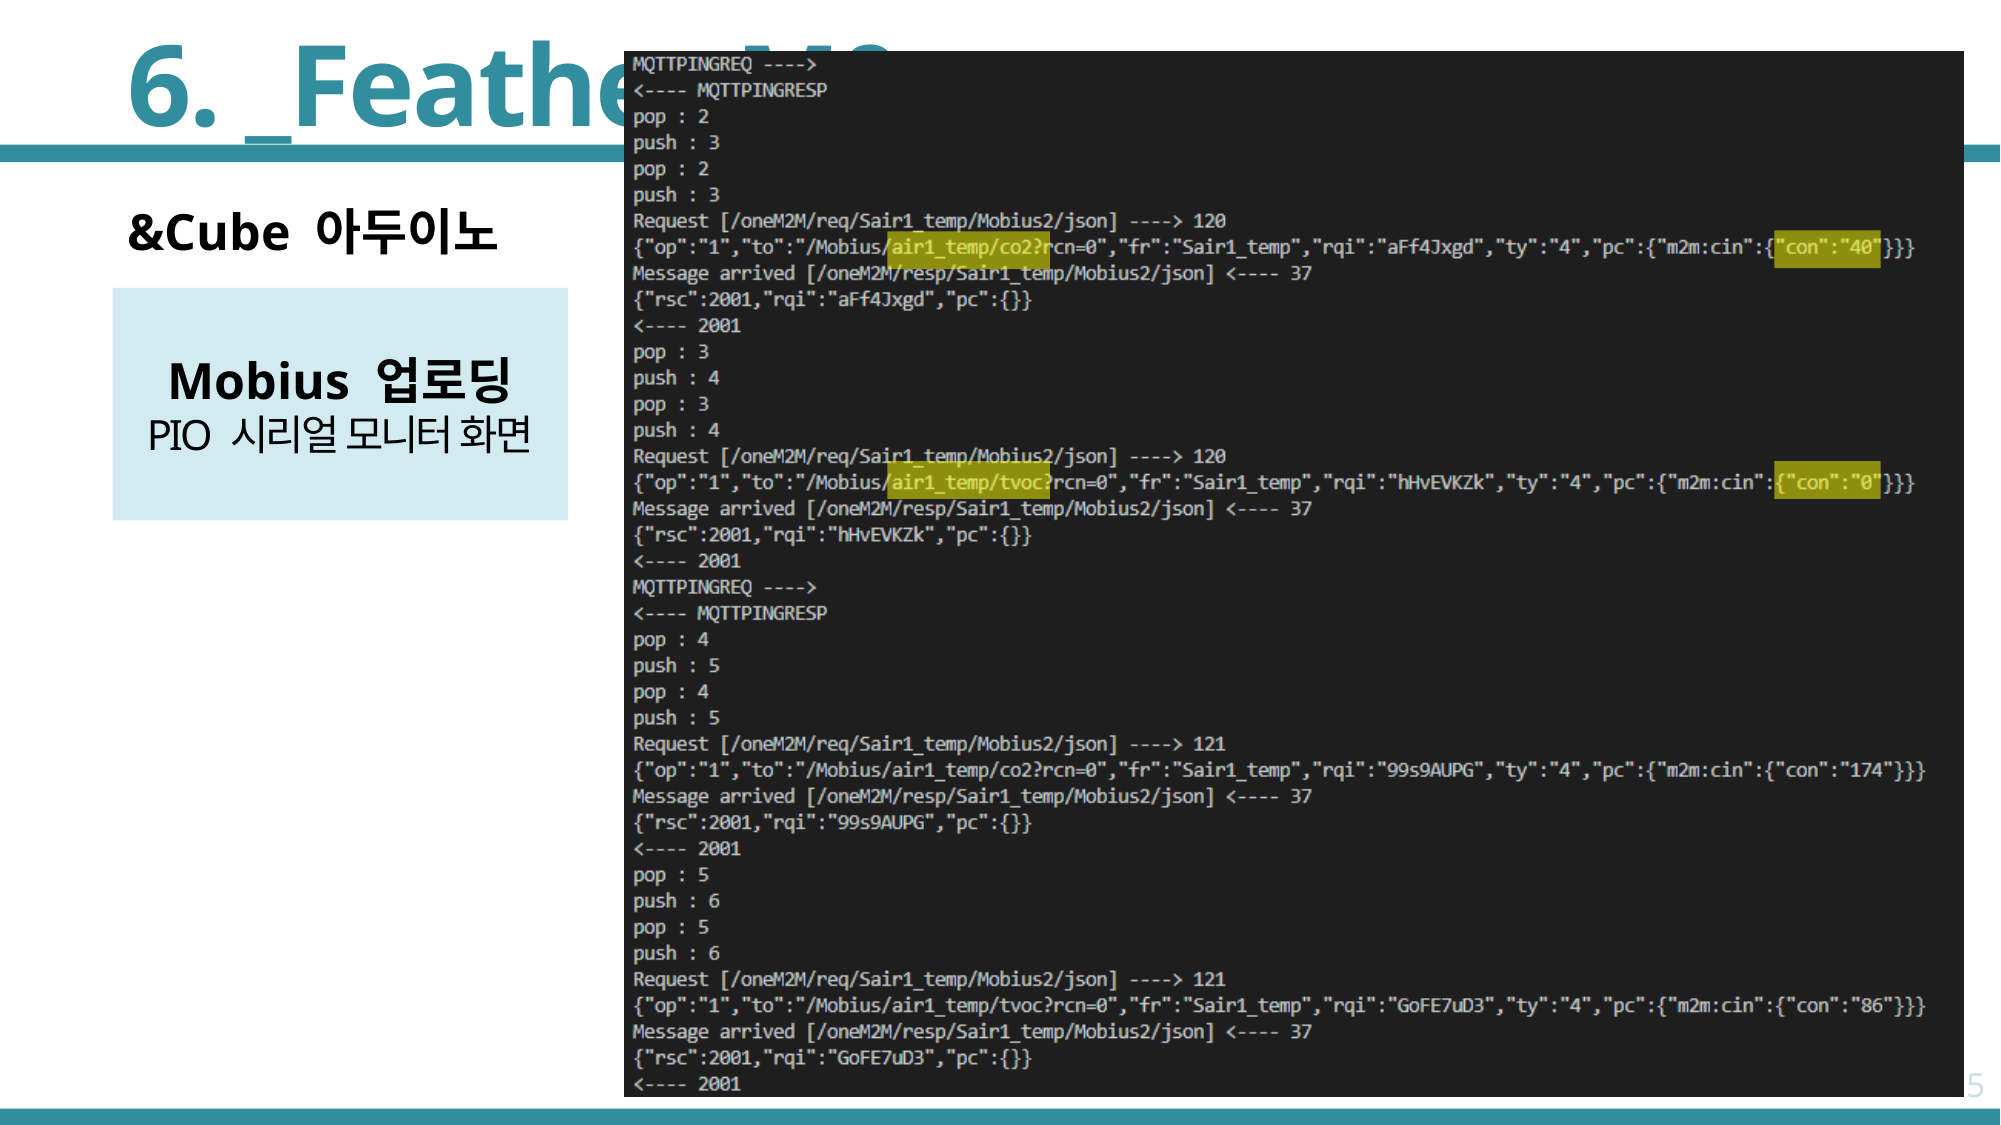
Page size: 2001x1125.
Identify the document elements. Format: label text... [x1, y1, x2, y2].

title 6. _Feather M0 [112, 26, 1484, 157]
text_box &Cube 아두이노 [112, 193, 624, 269]
picture [624, 50, 1964, 1097]
text_box Mobius 업로딩 PIO 시리얼 모니터 화면 [111, 287, 569, 521]
slide_number 35 [1541, 1049, 2000, 1118]
